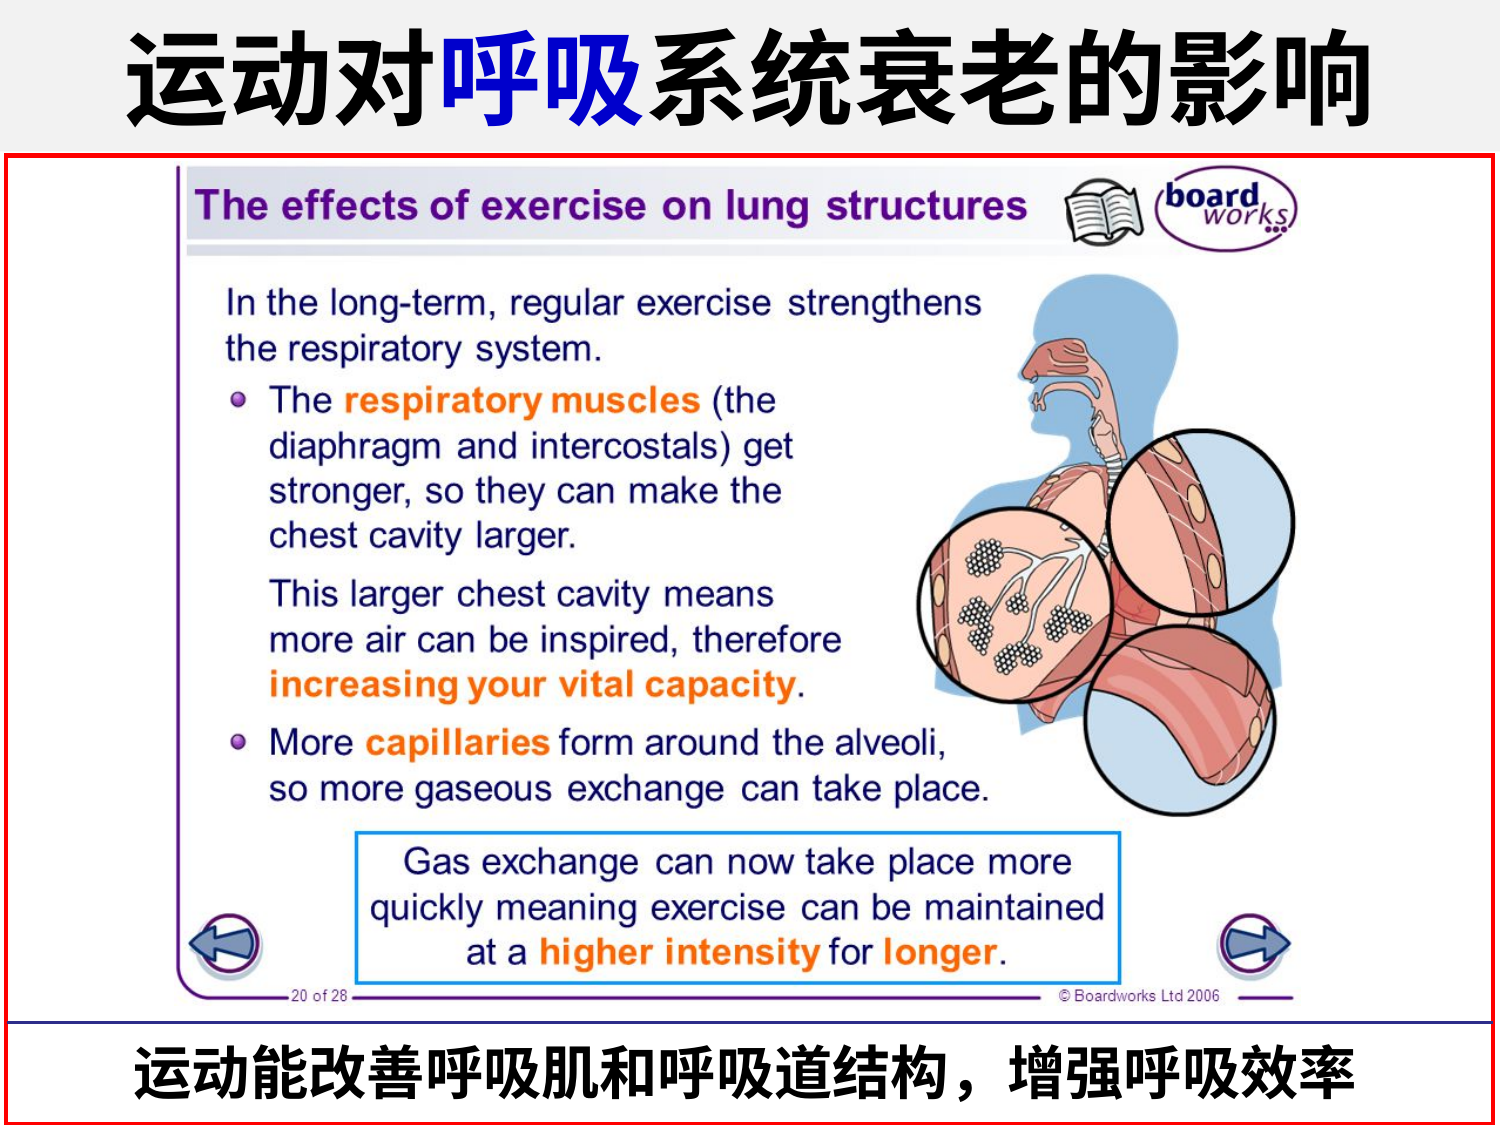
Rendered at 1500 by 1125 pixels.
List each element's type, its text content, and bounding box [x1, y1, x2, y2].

text_box 运动对呼吸系统衰老的影响 [0, 0, 1500, 152]
picture [174, 161, 1301, 1006]
text_box 运动能改善呼吸肌和呼吸道结构，增强呼吸效率 [5, 1029, 1485, 1114]
text_box [5, 155, 1494, 1124]
